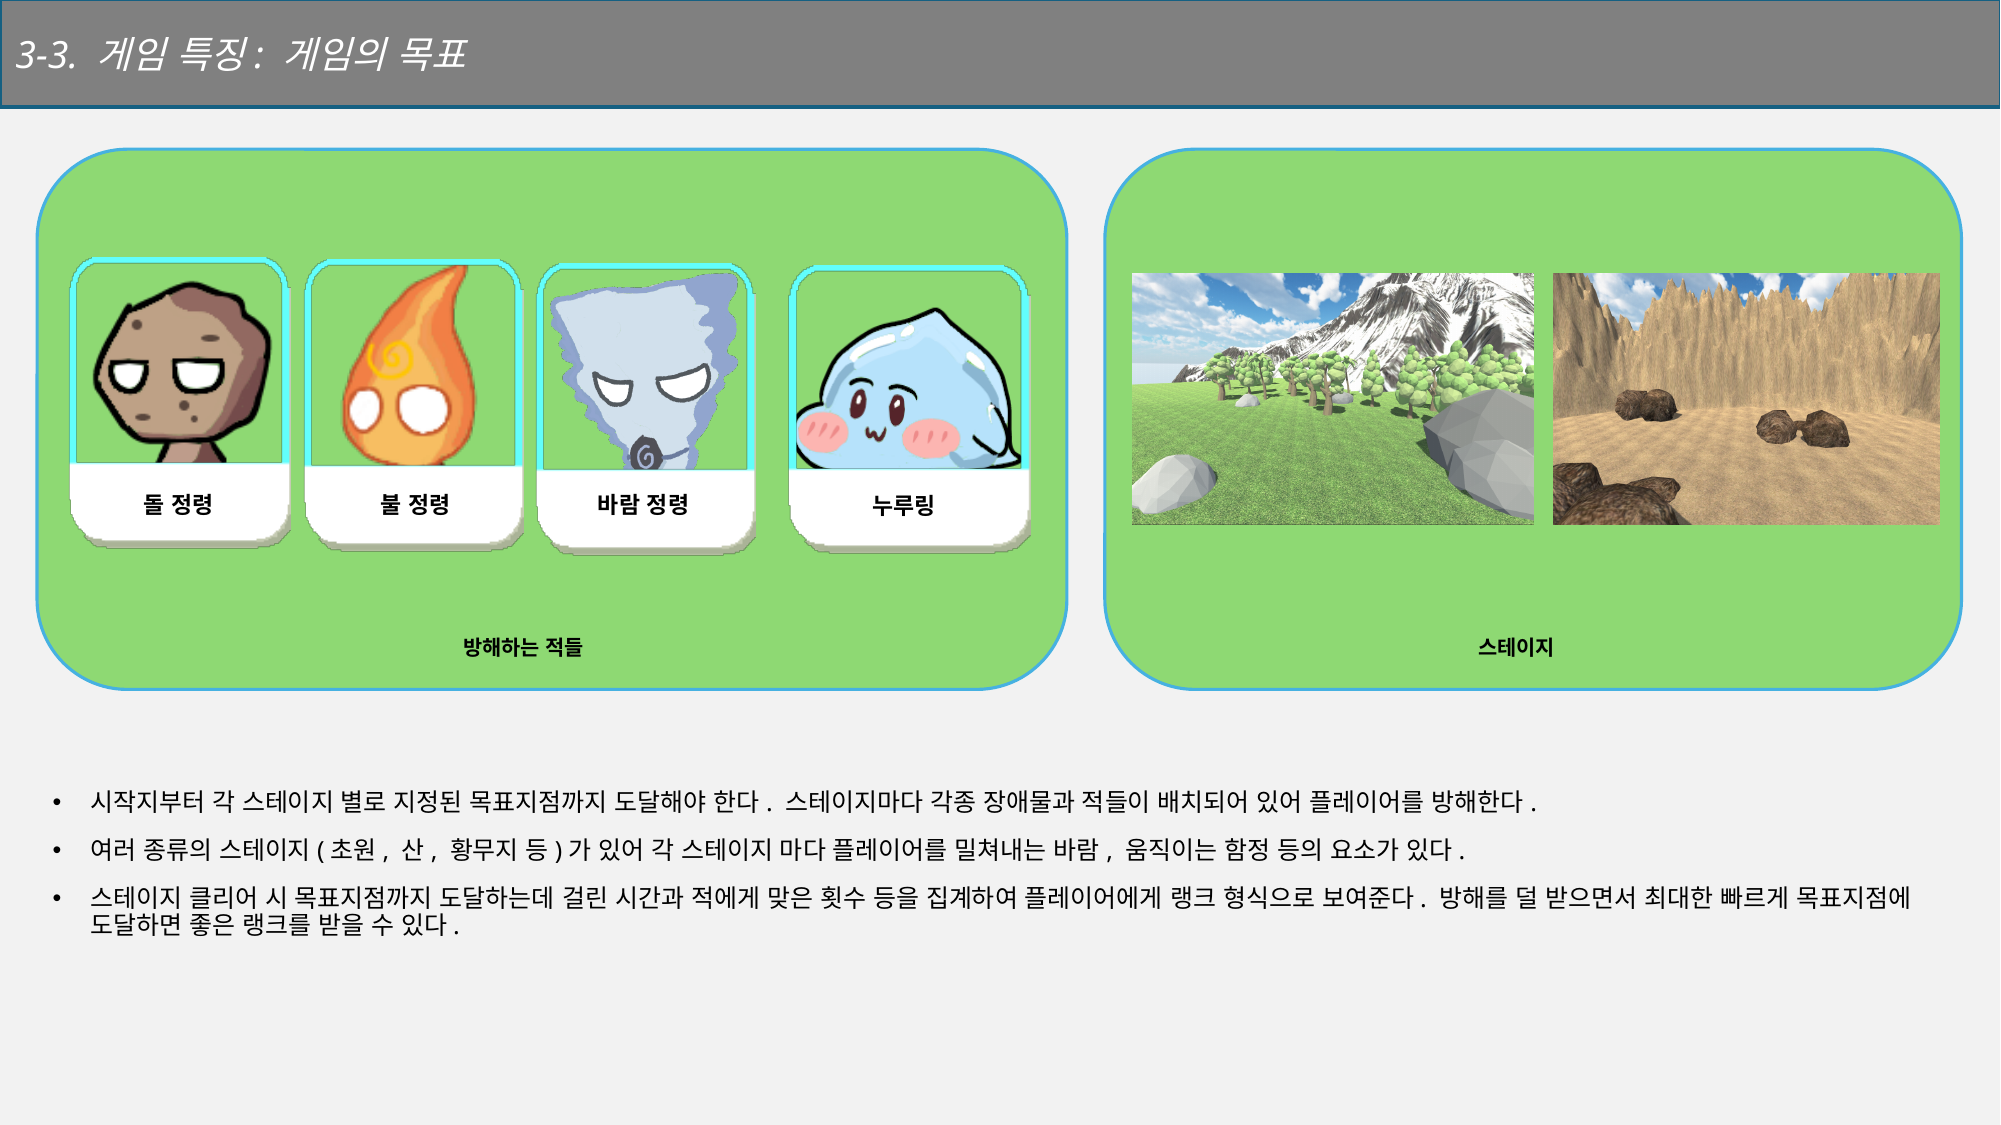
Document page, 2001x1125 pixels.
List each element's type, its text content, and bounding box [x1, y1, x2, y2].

picture [1132, 272, 1535, 526]
picture [299, 259, 524, 556]
text_box [35, 147, 1069, 691]
text_box 3-3. 게임 특징: 게임의 목표 [0, 0, 2000, 109]
text_box 스테이지 [1427, 627, 1605, 668]
picture [532, 263, 757, 560]
picture [783, 264, 1033, 558]
picture [64, 257, 291, 552]
list 시작지부터 각 스테이지 별로 지정된 목표지점까지 도달해야 한다. 스테이지마다 각종 장애물과 적들이 배치되어 있어 플레이어를 방해한다. 여러 종류의 스테이지(초원, 산, 황무지 등)가 있어 각 스테이지 마다 플레이어를 밀쳐내는 바람, 움직이는 함정 등의 요소가 있다. 스테이지 클리어 시 목표지점까지 도달하는데 걸린 시간과 적에게 맞은 횟수 등을 집계하여 플레이어에게 랭크 형식으로 보여준다. 방해를 덜 받으면서 최대한 빠르게 목표지점에 도달하면 좋은 랭크를 받을 수 있다. [37, 782, 1960, 1057]
picture [1552, 272, 1940, 526]
text_box 방해하는 적들 [435, 627, 613, 668]
text_box [1103, 147, 1964, 691]
